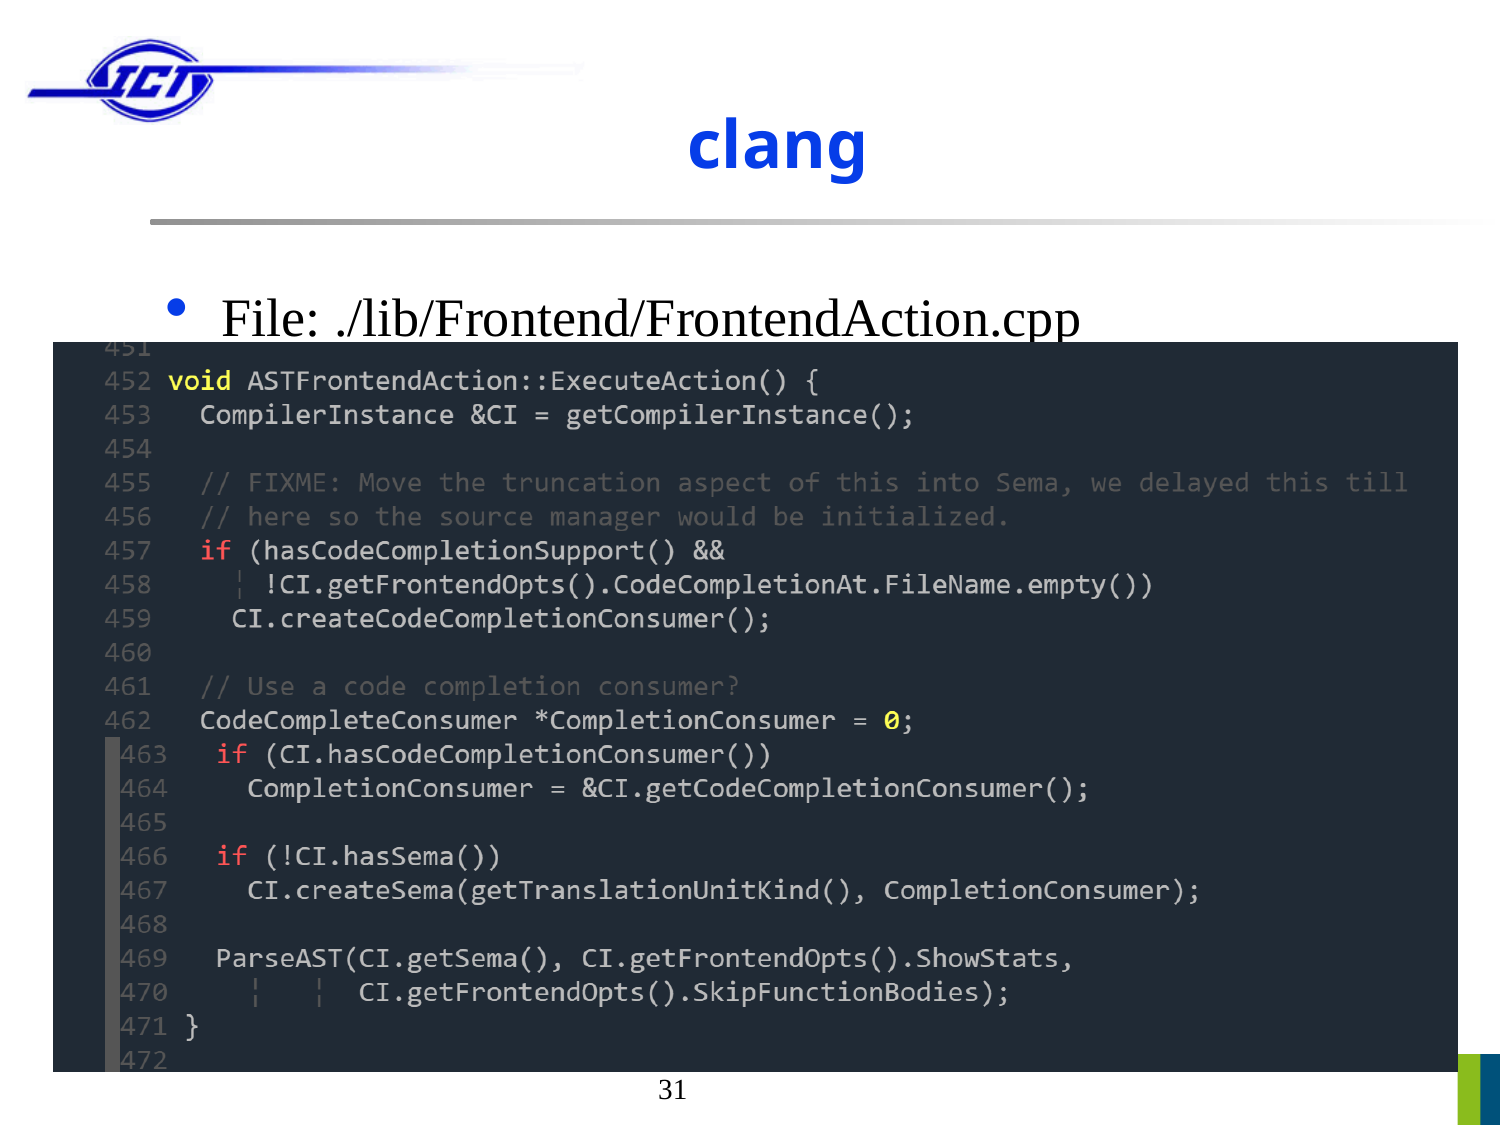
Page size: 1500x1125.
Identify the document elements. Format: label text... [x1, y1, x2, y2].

picture [24, 36, 600, 125]
picture [52, 342, 1458, 1072]
list File: ./lib/Frontend/FrontendAction.cpp [150, 275, 1388, 341]
title clang [159, 66, 1397, 217]
